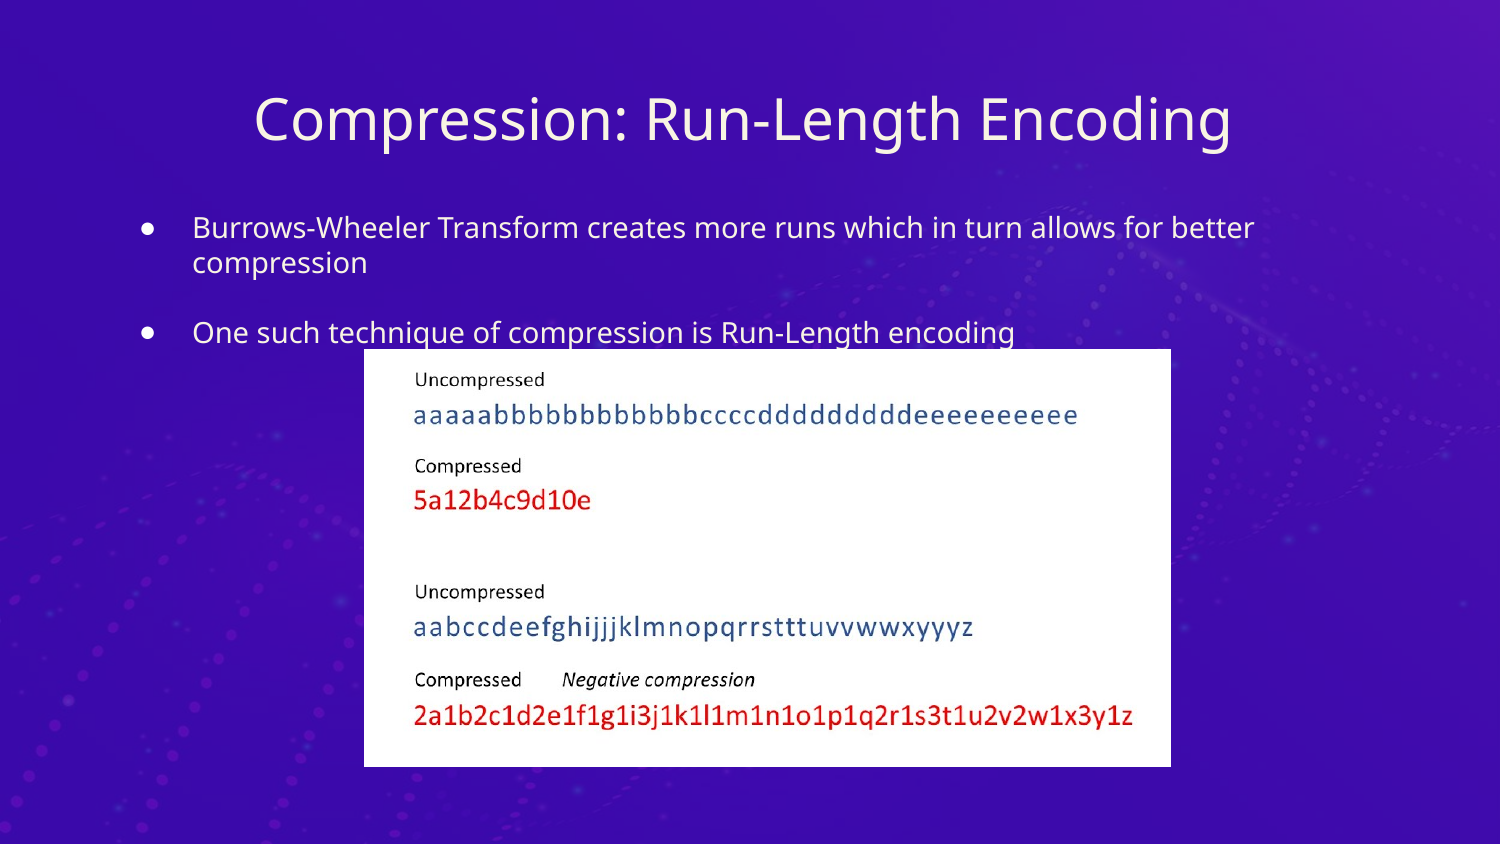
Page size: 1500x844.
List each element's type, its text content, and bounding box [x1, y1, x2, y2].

picture [363, 349, 1172, 768]
title Compression: Run-Length Encoding [116, 82, 1385, 188]
subtitle Burrows-Wheeler Transform creates more runs which in turn allows for better compression One such technique of compression is Run-Length encoding [116, 209, 1383, 767]
